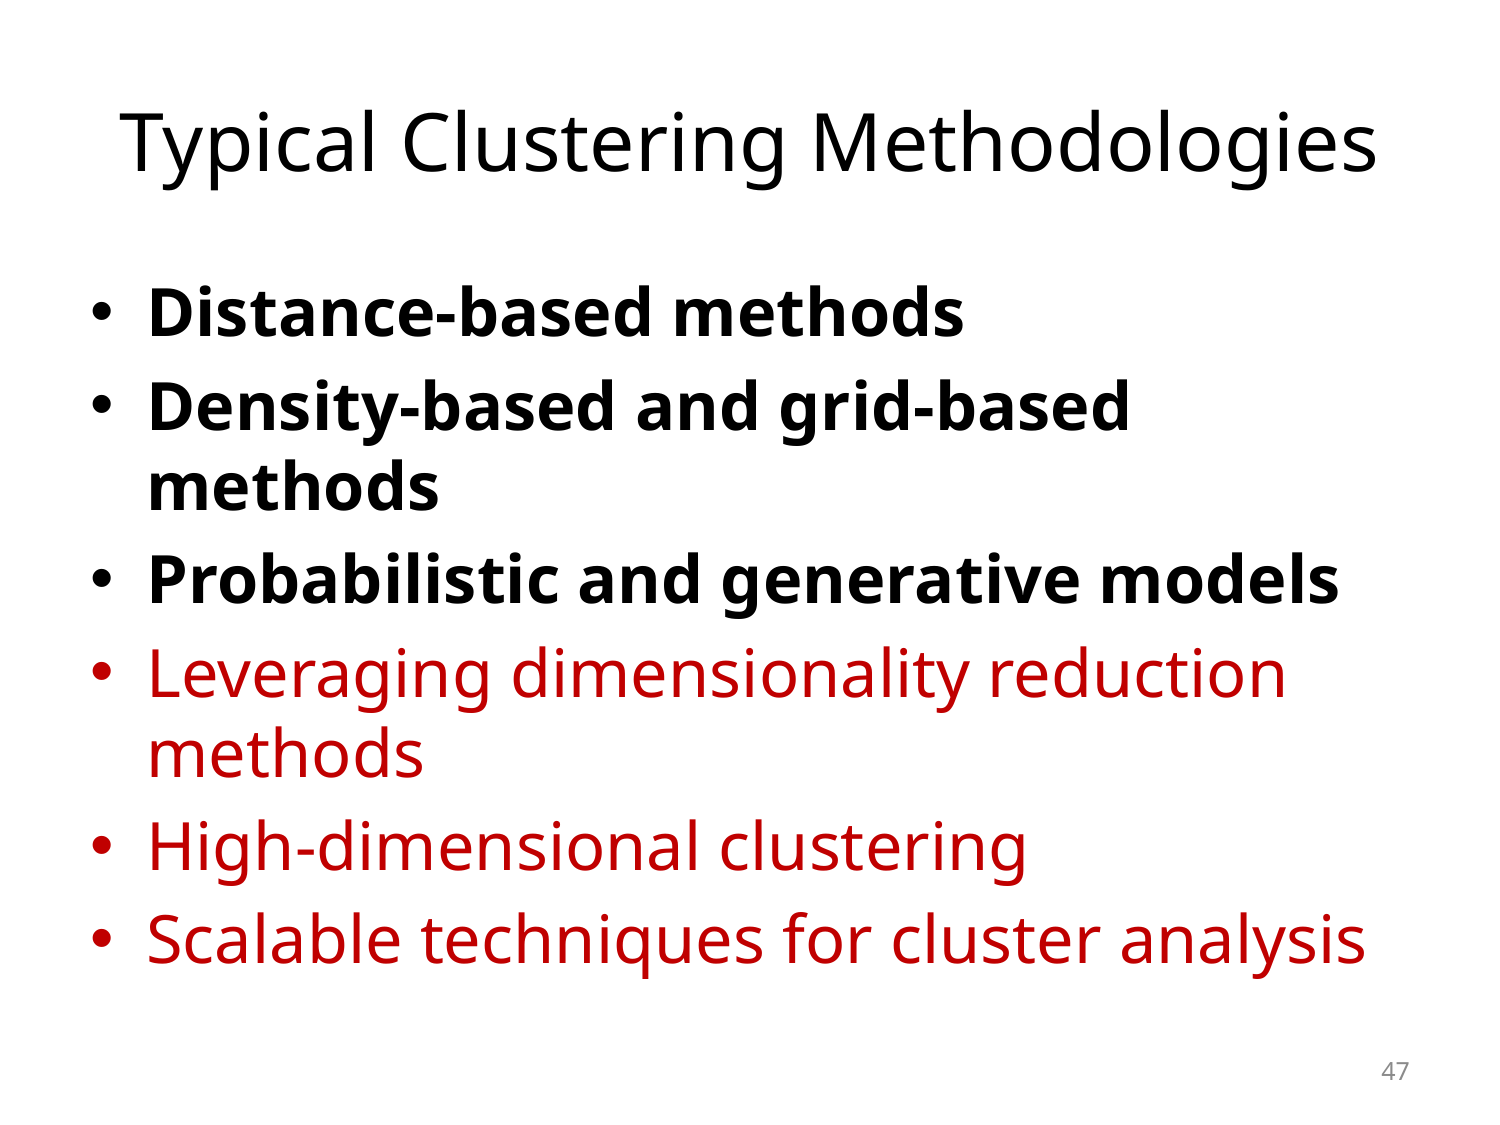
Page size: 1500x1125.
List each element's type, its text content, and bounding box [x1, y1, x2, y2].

list Distance-based methods Density-based and grid-based methods Probabilistic and generative models Leveraging dimensionality reduction methods High-dimensional clustering Scalable techniques for cluster analysis [75, 262, 1425, 1103]
slide_number 47 [1074, 1042, 1425, 1103]
title Typical Clustering Methodologies [75, 45, 1425, 233]
